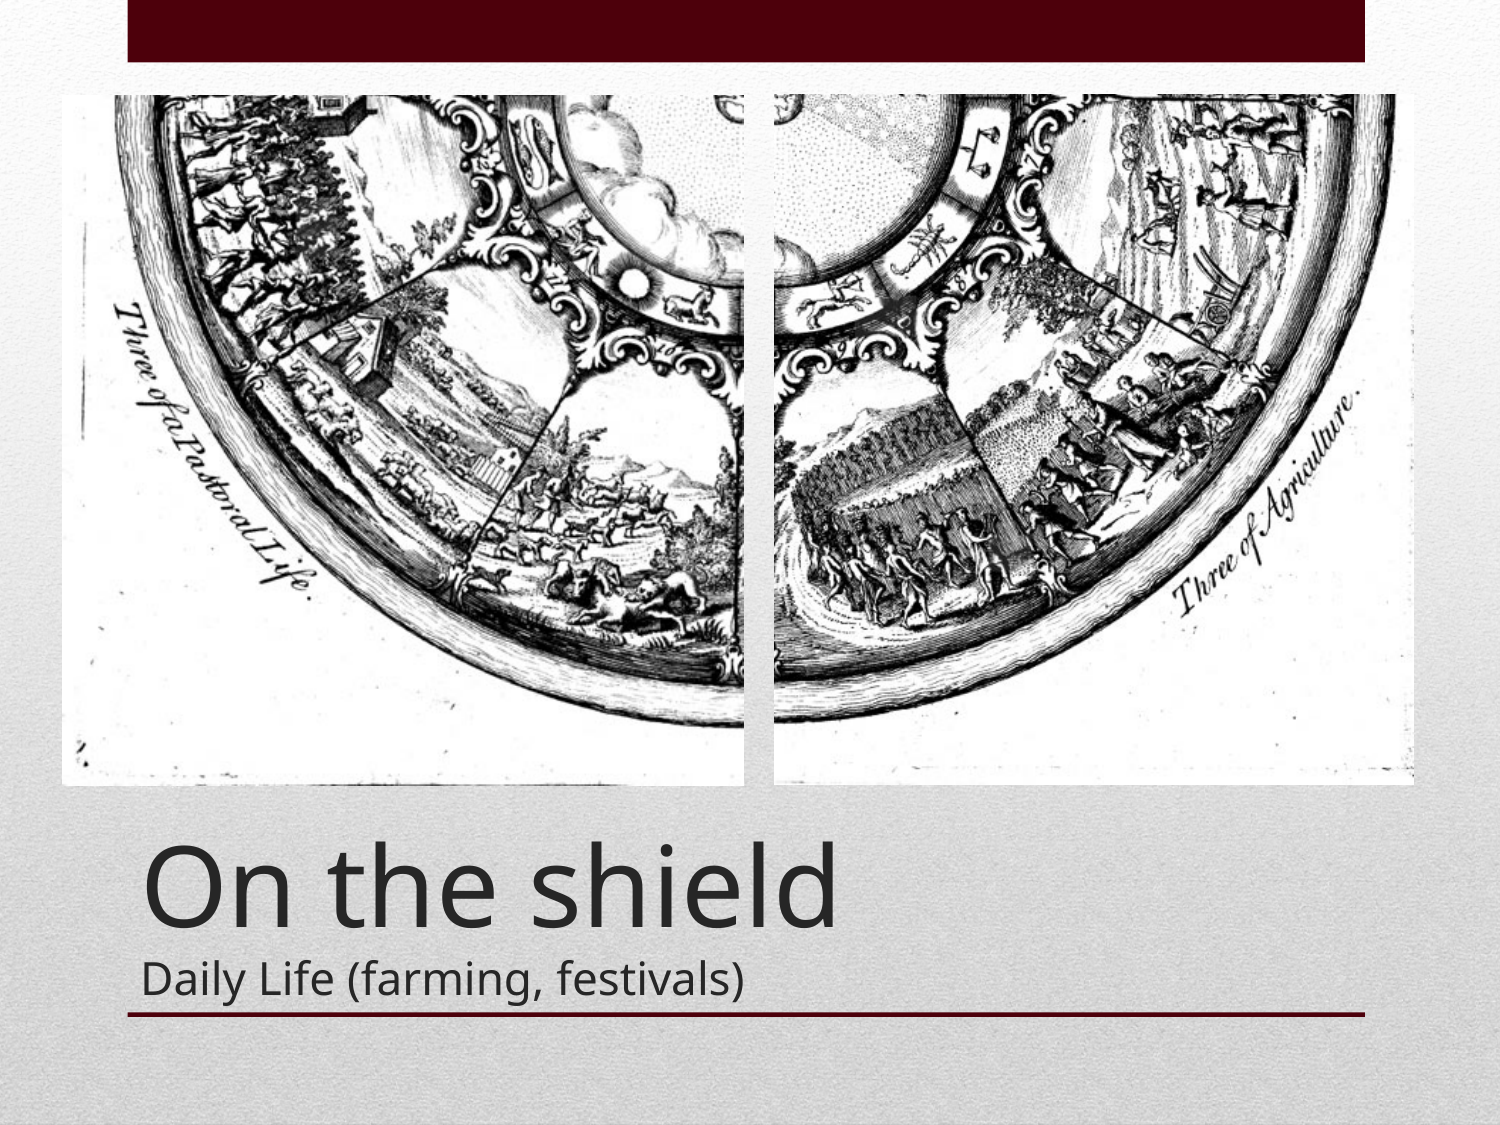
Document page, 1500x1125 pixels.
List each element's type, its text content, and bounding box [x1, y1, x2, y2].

picture [774, 93, 1415, 785]
title On the shield Daily Life (farming, festivals) [125, 750, 1238, 1013]
picture [61, 95, 745, 787]
